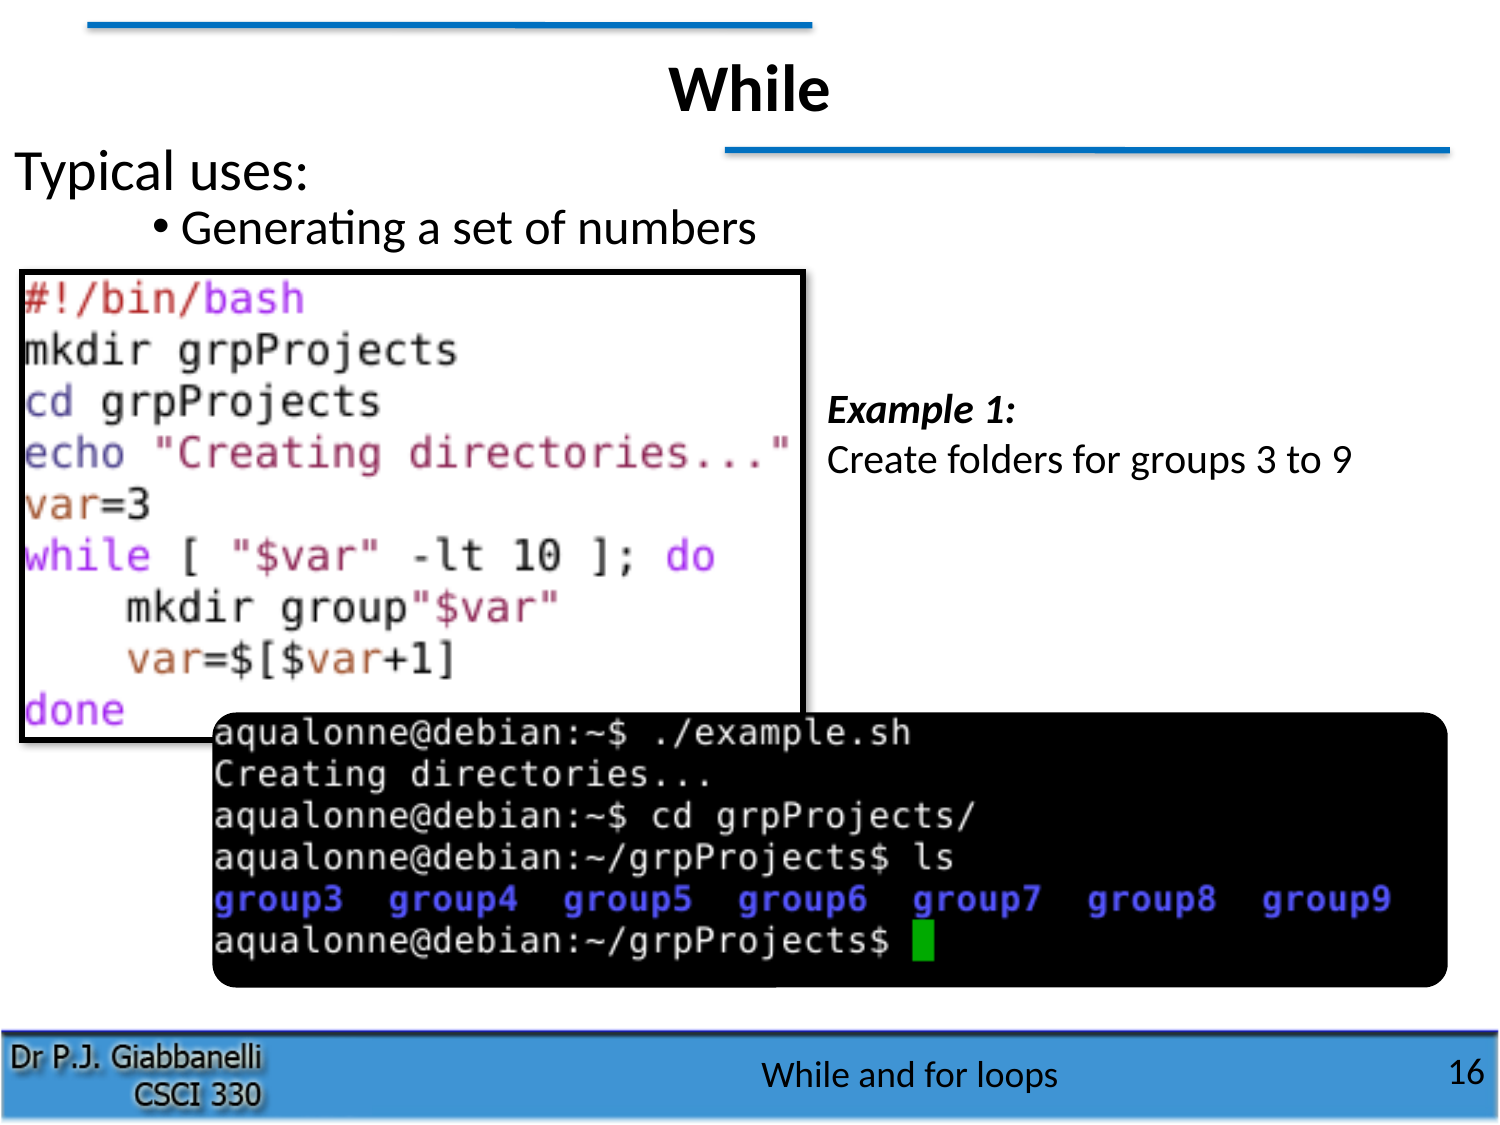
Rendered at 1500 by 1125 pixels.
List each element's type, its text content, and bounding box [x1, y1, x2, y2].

text_box While [0, 37, 1500, 125]
picture [0, 1026, 1500, 1125]
picture [24, 274, 1448, 988]
text_box Generating a set of numbers [137, 187, 1500, 263]
text_box Example 1: Create folders for groups 3 to 9 [812, 374, 1500, 490]
text_box Typical uses: [0, 125, 1500, 210]
